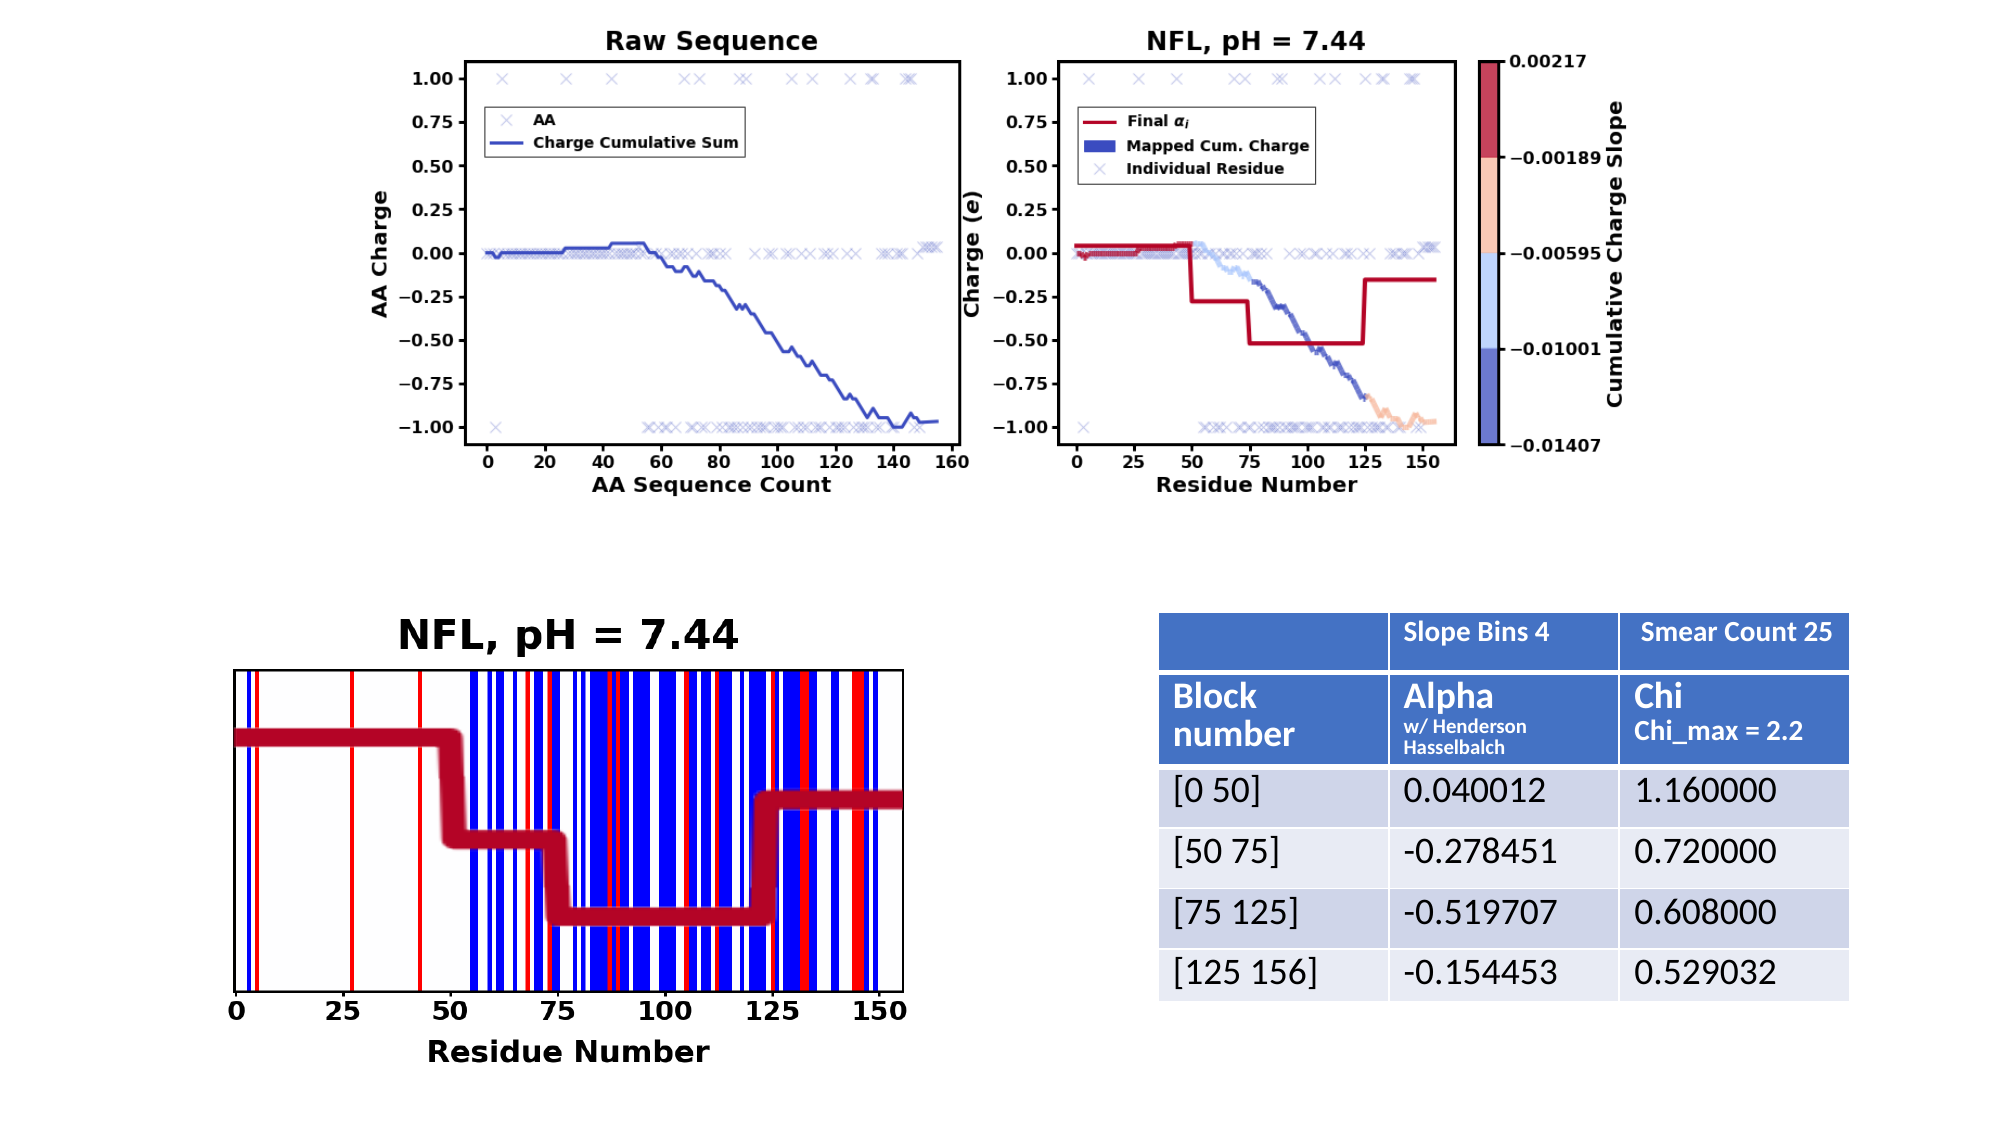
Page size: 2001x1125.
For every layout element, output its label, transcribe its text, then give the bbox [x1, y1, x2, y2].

table_cell 0.608000 [1620, 889, 1849, 948]
table_header Alpha w/ Henderson Hasselbalch [1390, 675, 1618, 764]
table_cell -0.154453 [1390, 950, 1618, 1001]
table_cell 1.160000 [1620, 770, 1849, 827]
table_cell 0.720000 [1620, 829, 1849, 888]
table_cell [0 50] [1159, 770, 1388, 827]
table_header [1159, 613, 1388, 670]
table_cell [50 75] [1159, 829, 1388, 888]
table_cell 0.040012 [1390, 770, 1618, 827]
table_header Block number [1159, 675, 1388, 764]
table_header Chi Chi_max = 2.2 [1620, 675, 1849, 764]
table_cell -0.278451 [1390, 829, 1618, 888]
table_cell -0.519707 [1390, 889, 1618, 948]
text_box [220, 611, 913, 1073]
table_cell [75 125] [1159, 889, 1388, 948]
table_header Smear Count 25 [1620, 613, 1849, 670]
picture [364, 22, 1635, 505]
table_cell 0.529032 [1620, 950, 1849, 1001]
table_cell [125 156] [1159, 950, 1388, 1001]
table_header Slope Bins 4 [1390, 613, 1618, 670]
